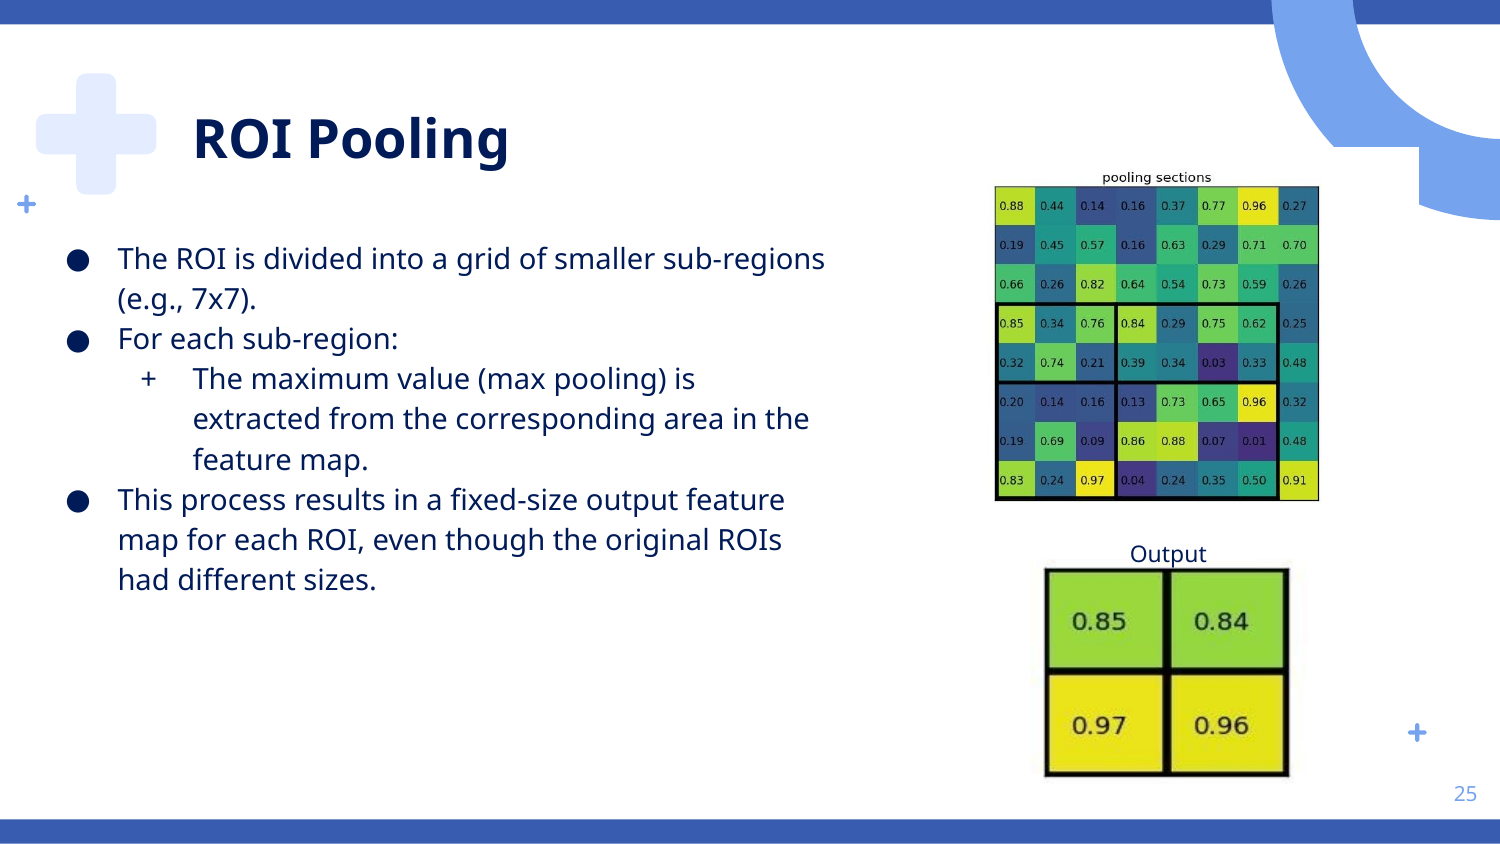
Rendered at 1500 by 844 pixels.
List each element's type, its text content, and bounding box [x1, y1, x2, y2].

title ROI Pooling [102, 89, 1104, 175]
title 25 [1433, 765, 1498, 821]
picture [880, 147, 1419, 805]
subtitle The ROI is divided into a grid of smaller sub-regions (e.g., 7x7). For each sub-region: The maximum value (max pooling) is extracted from the corresponding area in the feature map. This process results in a fixed-size output feature map for each ROI, even though the original ROIs had different sizes. [27, 219, 846, 631]
